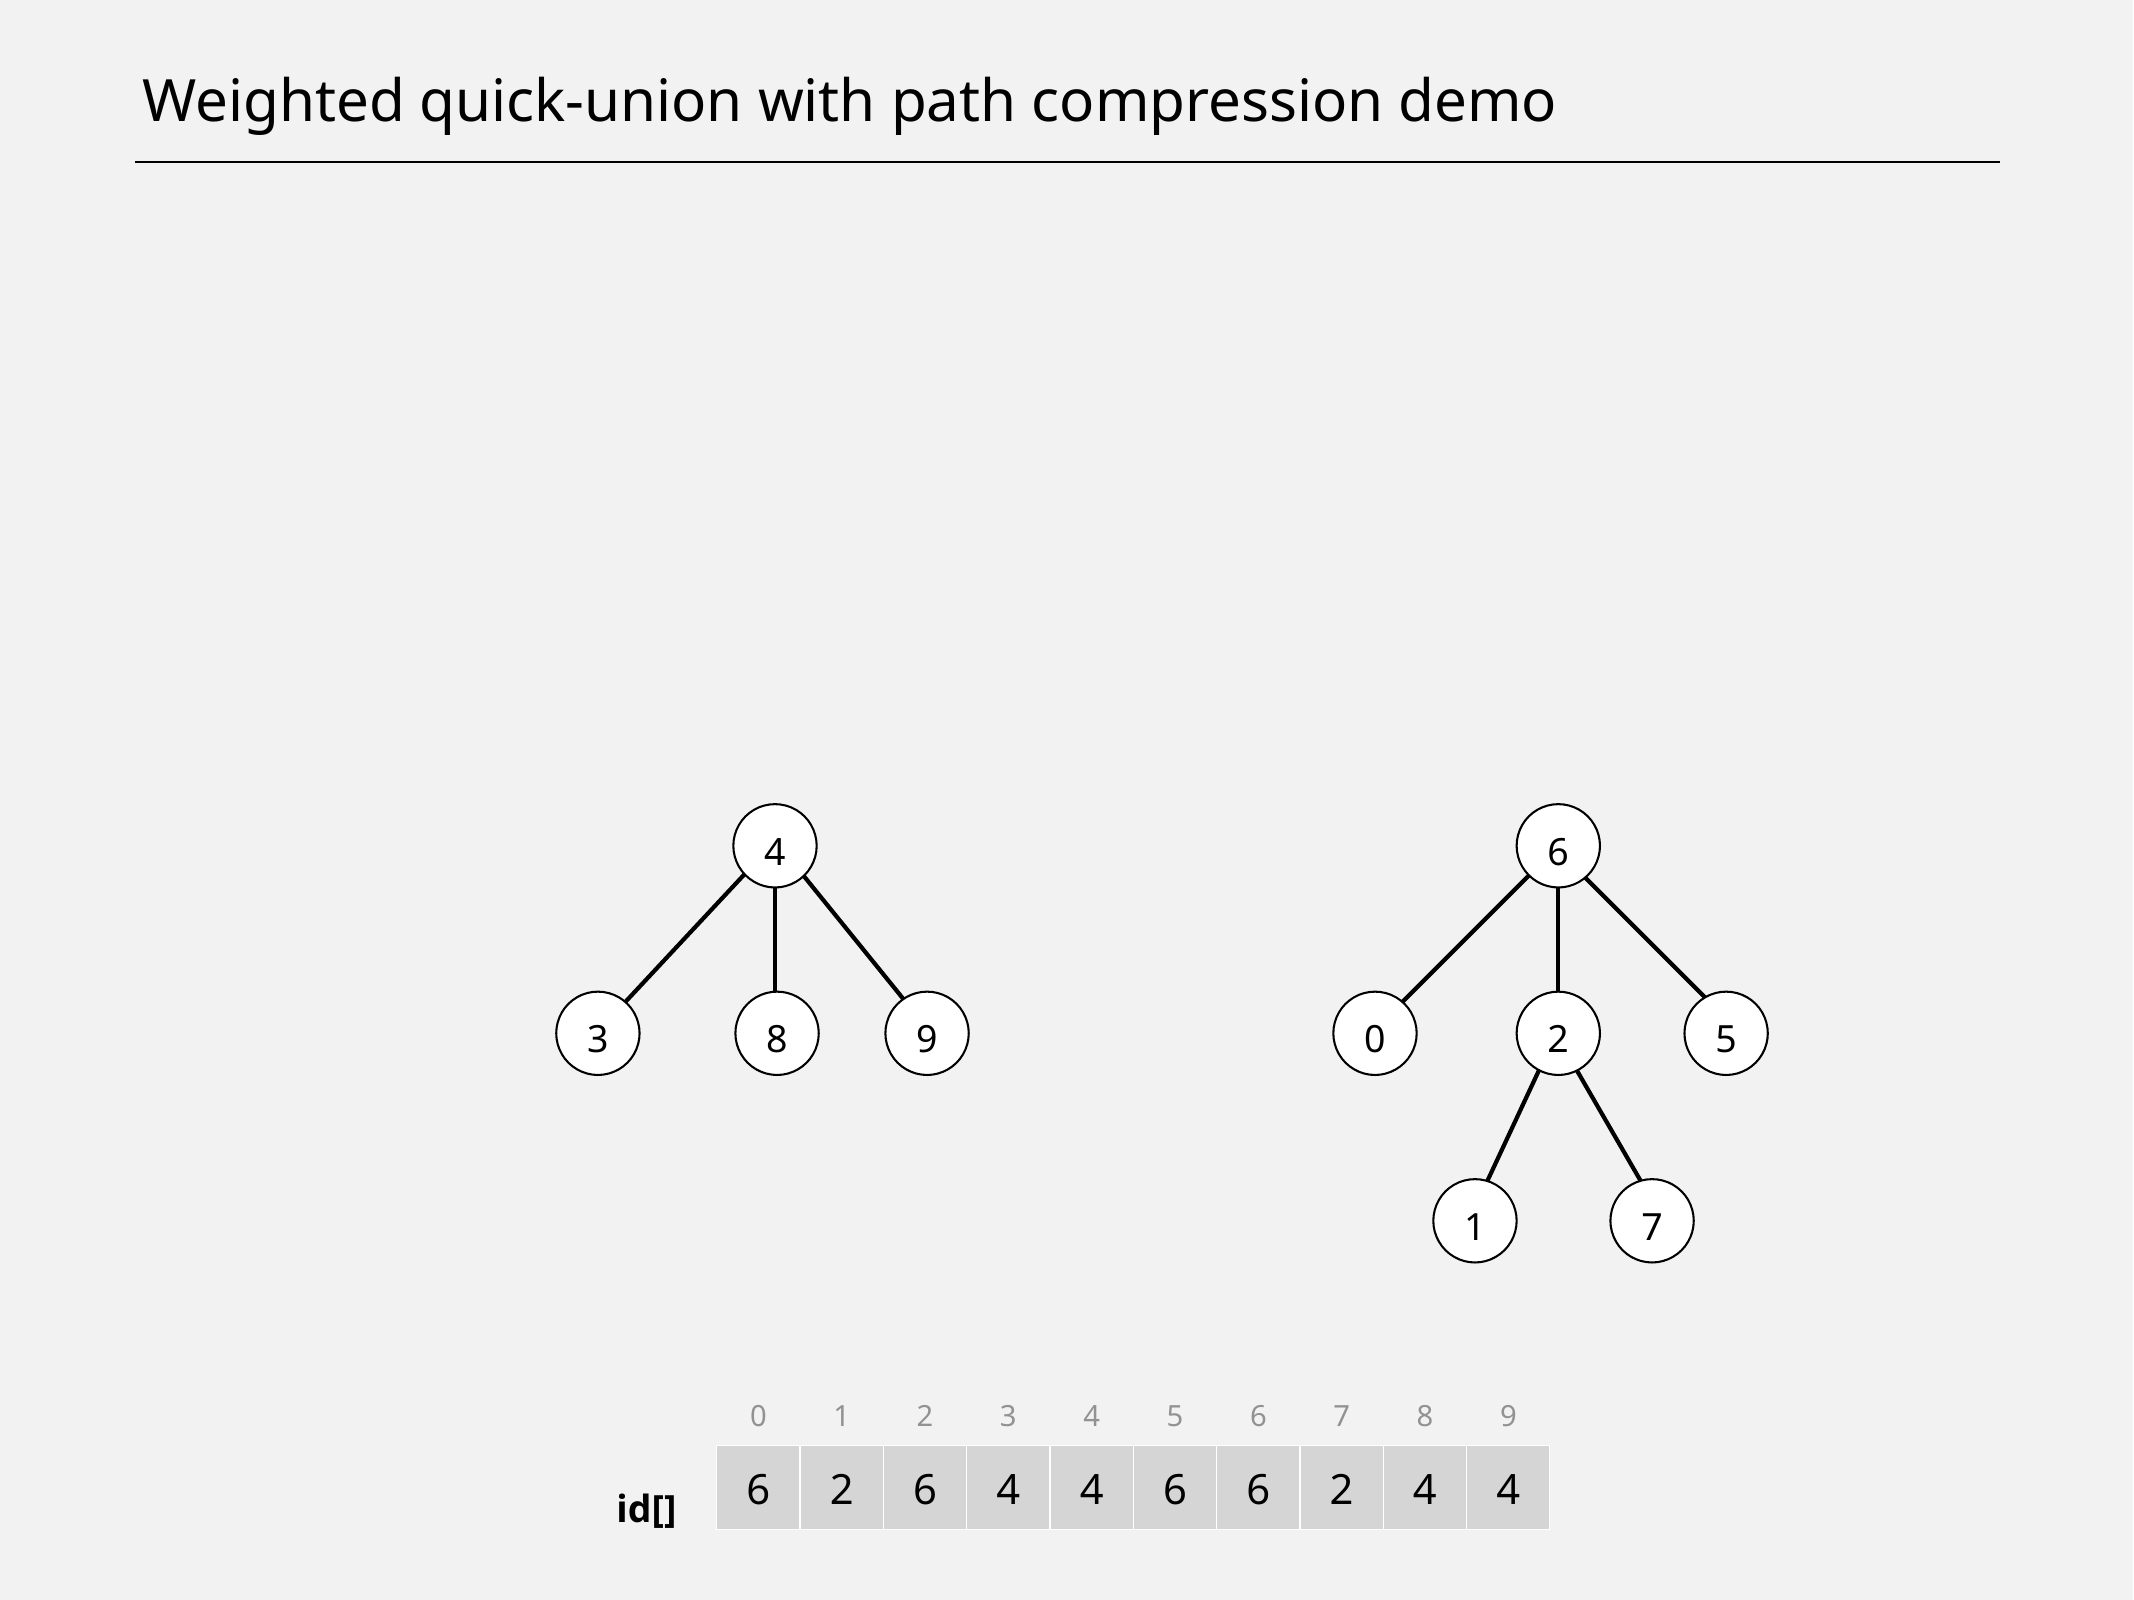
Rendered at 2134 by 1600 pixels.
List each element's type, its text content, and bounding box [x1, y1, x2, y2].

text_box 5 [1702, 991, 1768, 1075]
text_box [599, 1383, 1551, 1530]
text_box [1433, 991, 1694, 1263]
text_box 6 [1516, 804, 1600, 888]
title Weighted quick-union with path compression demo [132, 0, 2001, 134]
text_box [555, 803, 969, 1076]
text_box 0 [1333, 991, 1417, 1075]
